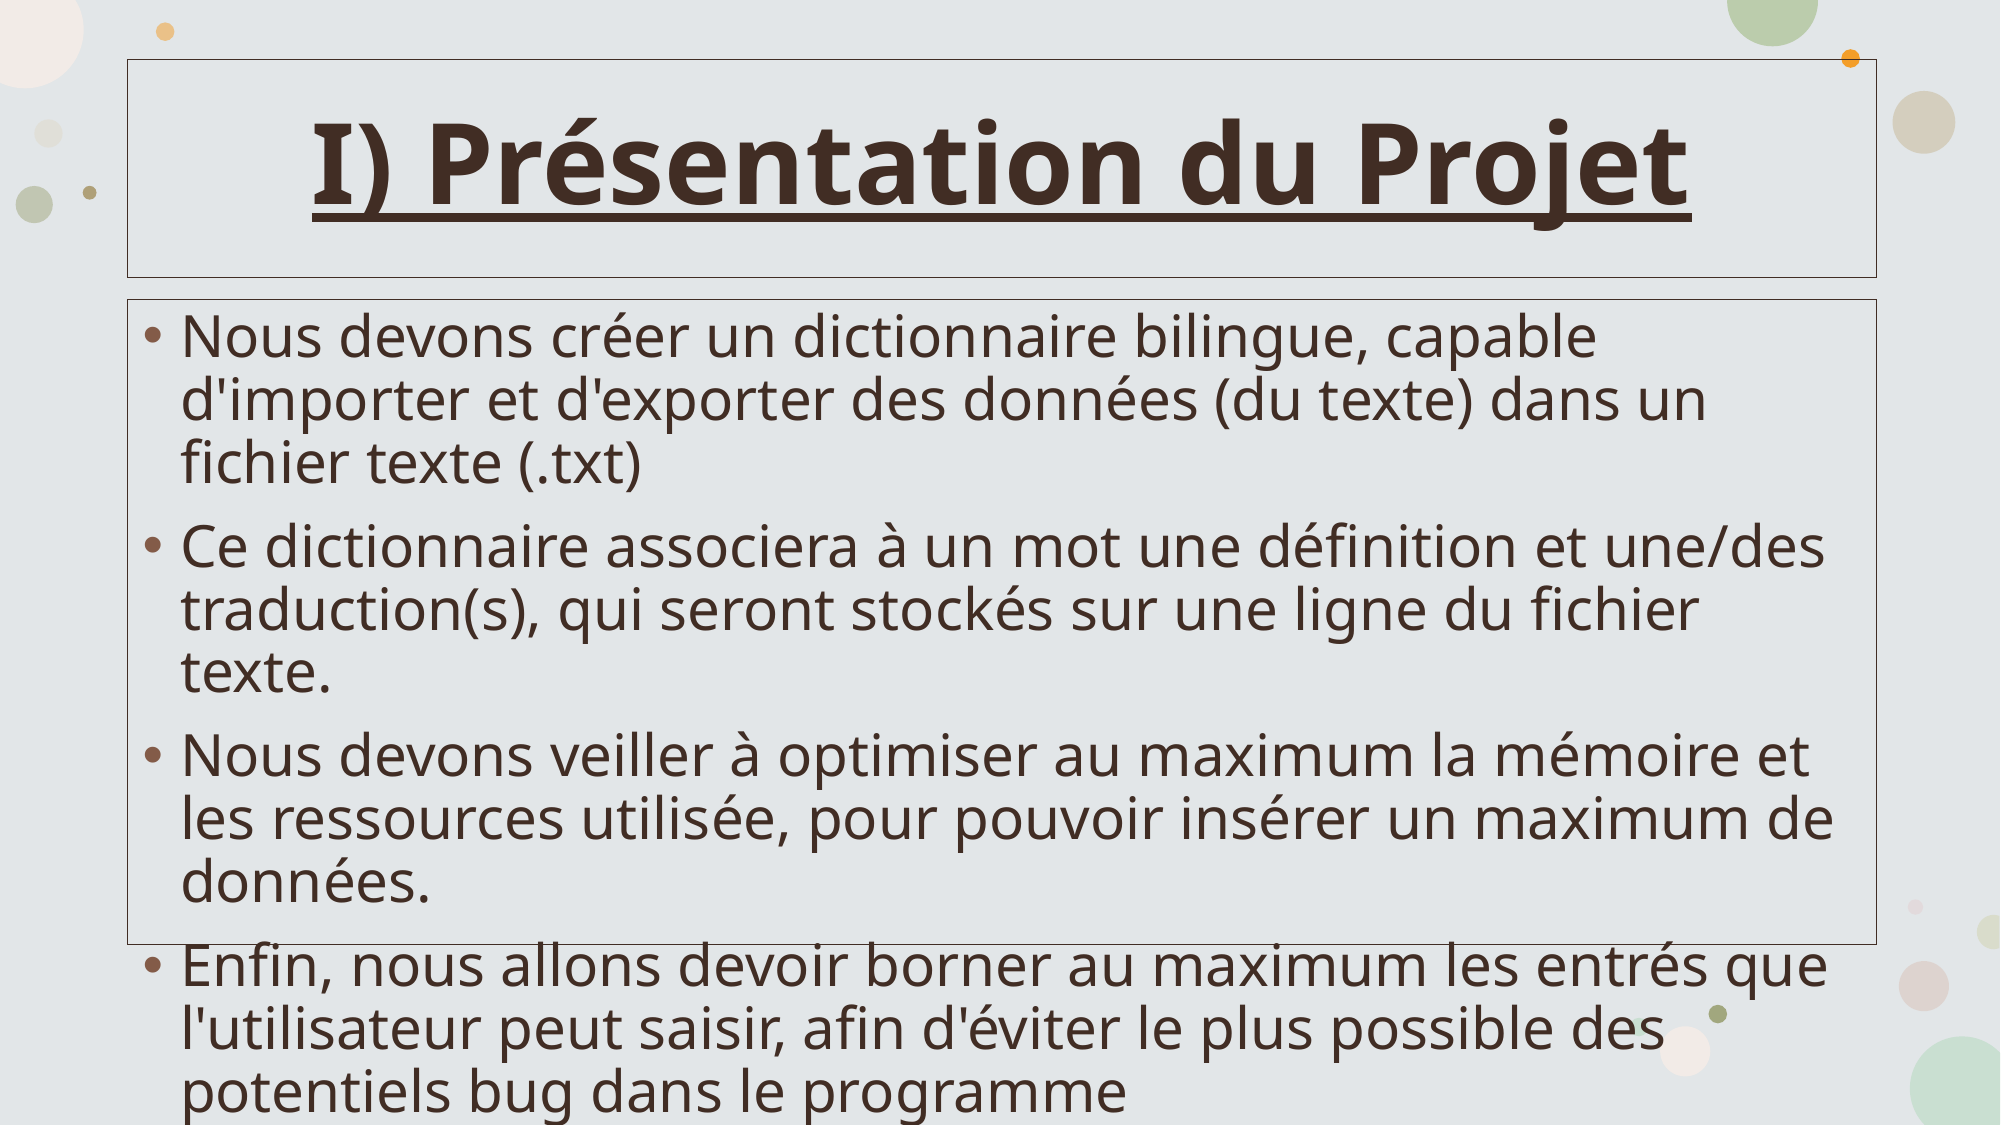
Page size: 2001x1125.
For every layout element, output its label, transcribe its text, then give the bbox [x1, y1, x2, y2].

title I) Présentation du Projet [127, 59, 1877, 278]
list Nous devons créer un dictionnaire bilingue, capable d'importer et d'exporter des données (du texte) dans un fichier texte (.txt) Ce dictionnaire associera à un mot une définition et une/des traduction(s), qui seront stockés sur une ligne du fichier texte. Nous devons veiller à optimiser au maximum la mémoire et les ressources utilisée, pour pouvoir insérer un maximum de données. Enfin, nous allons devoir borner au maximum les entrés que l'utilisateur peut saisir, afin d'éviter le plus possible des potentiels bug dans le programme [127, 299, 1877, 945]
